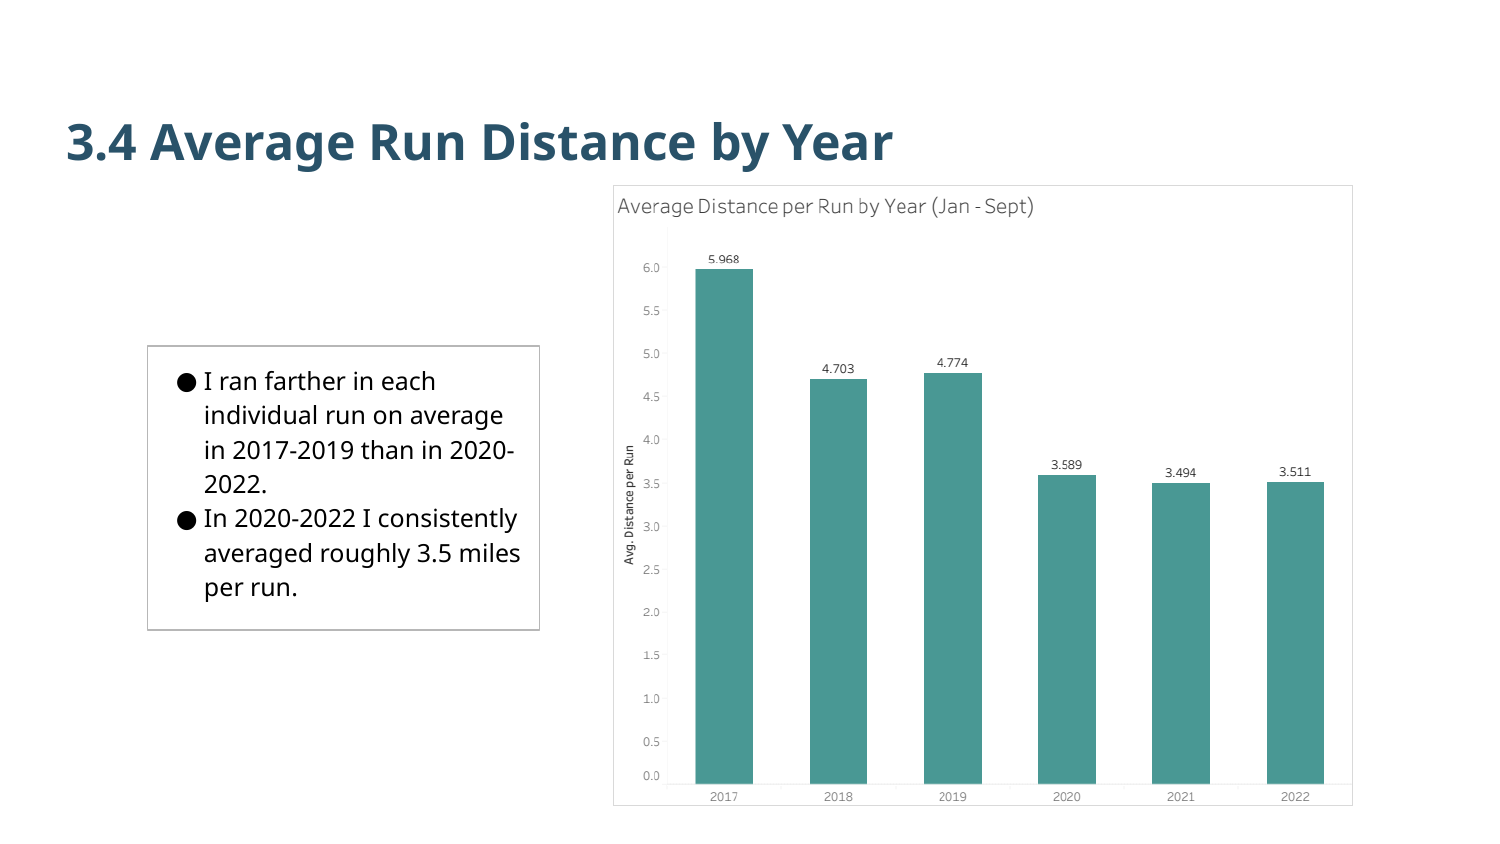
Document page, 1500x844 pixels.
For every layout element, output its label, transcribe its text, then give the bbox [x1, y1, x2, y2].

text_box 3.4 Average Run Distance by Year [51, 48, 1449, 186]
picture [613, 185, 1353, 807]
text_box I ran farther in each individual run on average in 2017-2019 than in 2020-2022. In 2020-2022 I consistently averaged roughly 3.5 miles per run. [147, 345, 540, 631]
